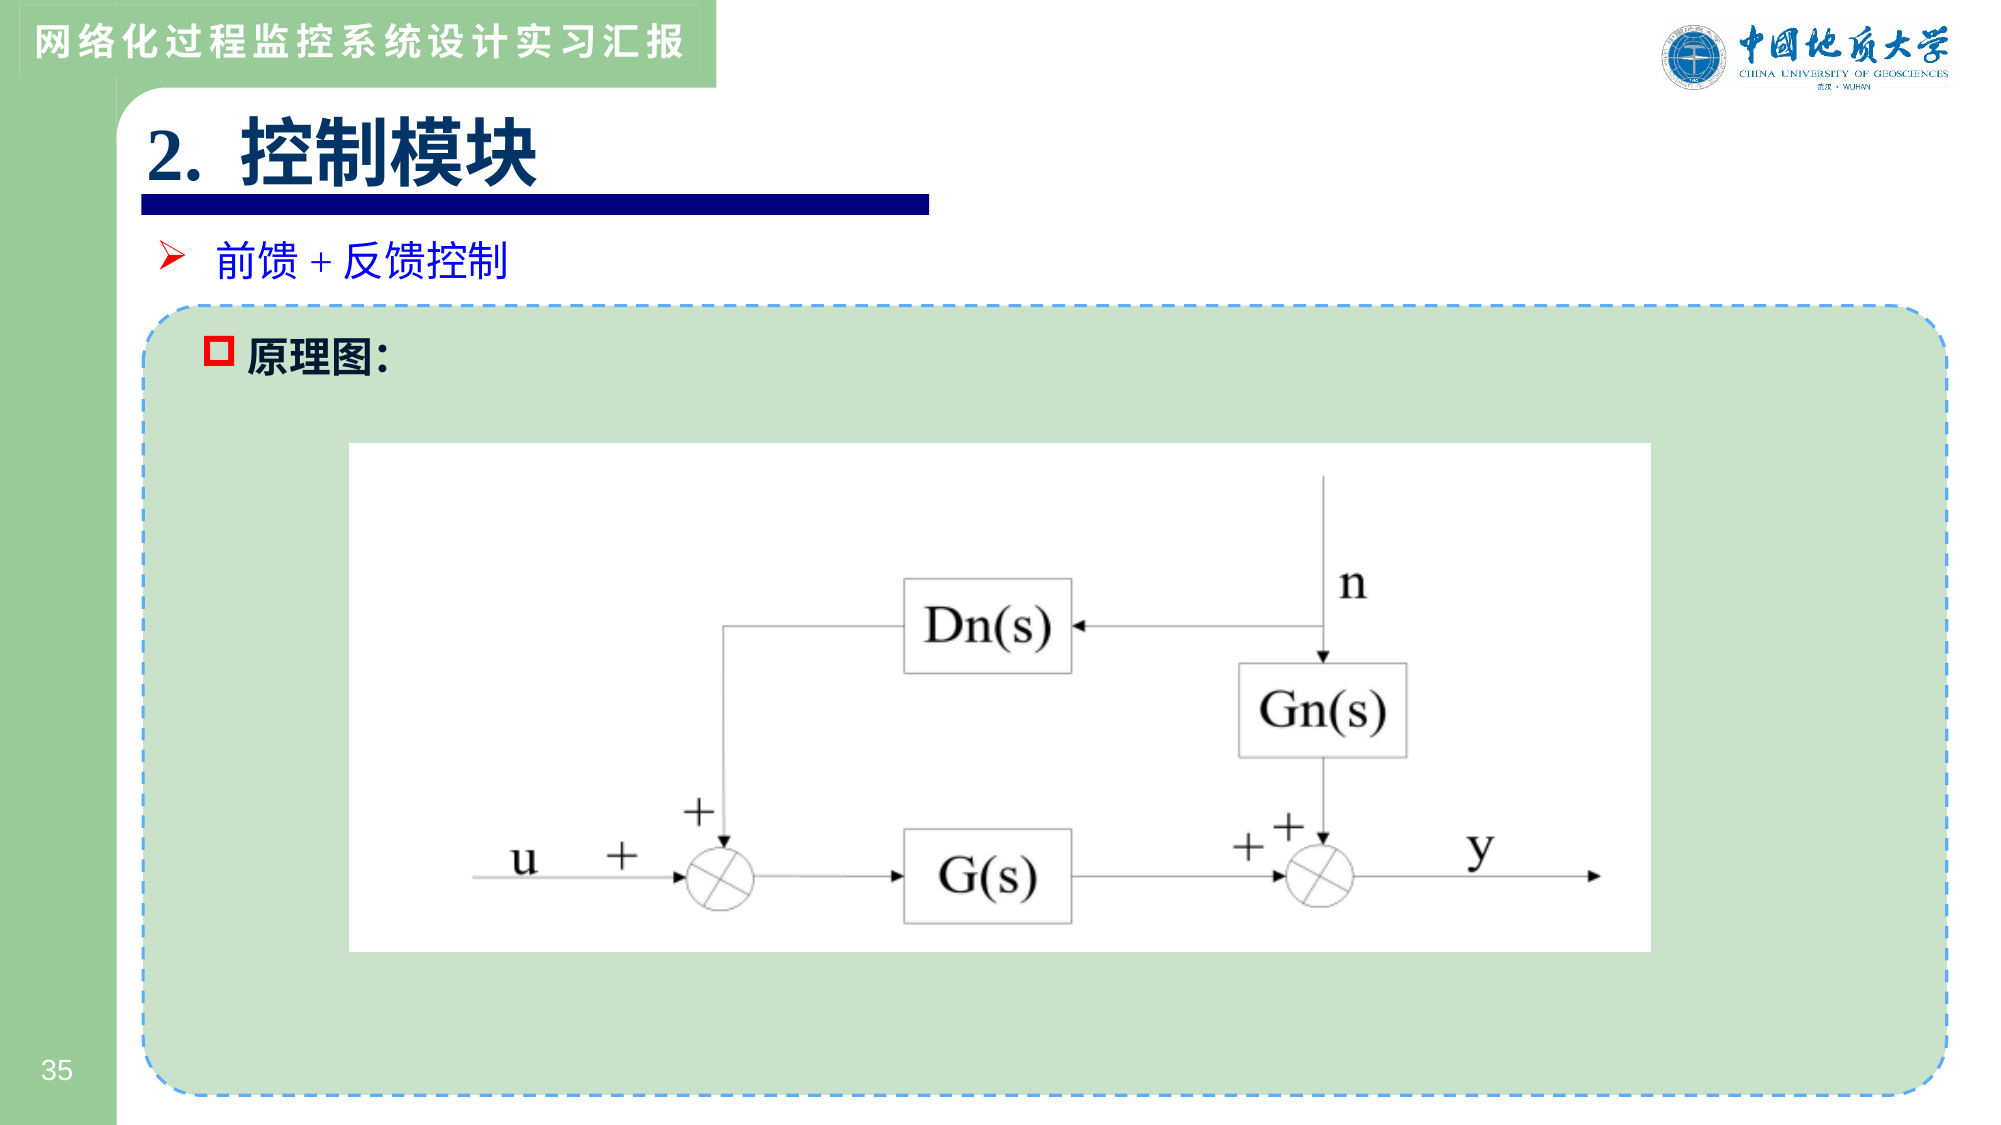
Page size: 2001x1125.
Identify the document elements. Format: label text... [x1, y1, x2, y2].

slide_number 35 [0, 1038, 115, 1094]
text_box [143, 305, 1947, 1096]
picture [348, 442, 1652, 953]
text_box 前馈+反馈控制 [141, 217, 835, 293]
picture [1661, 19, 1948, 90]
text_box 原理图： [185, 323, 1838, 389]
text_box 2. 控制模块 [132, 98, 1012, 294]
picture [20, 5, 698, 77]
